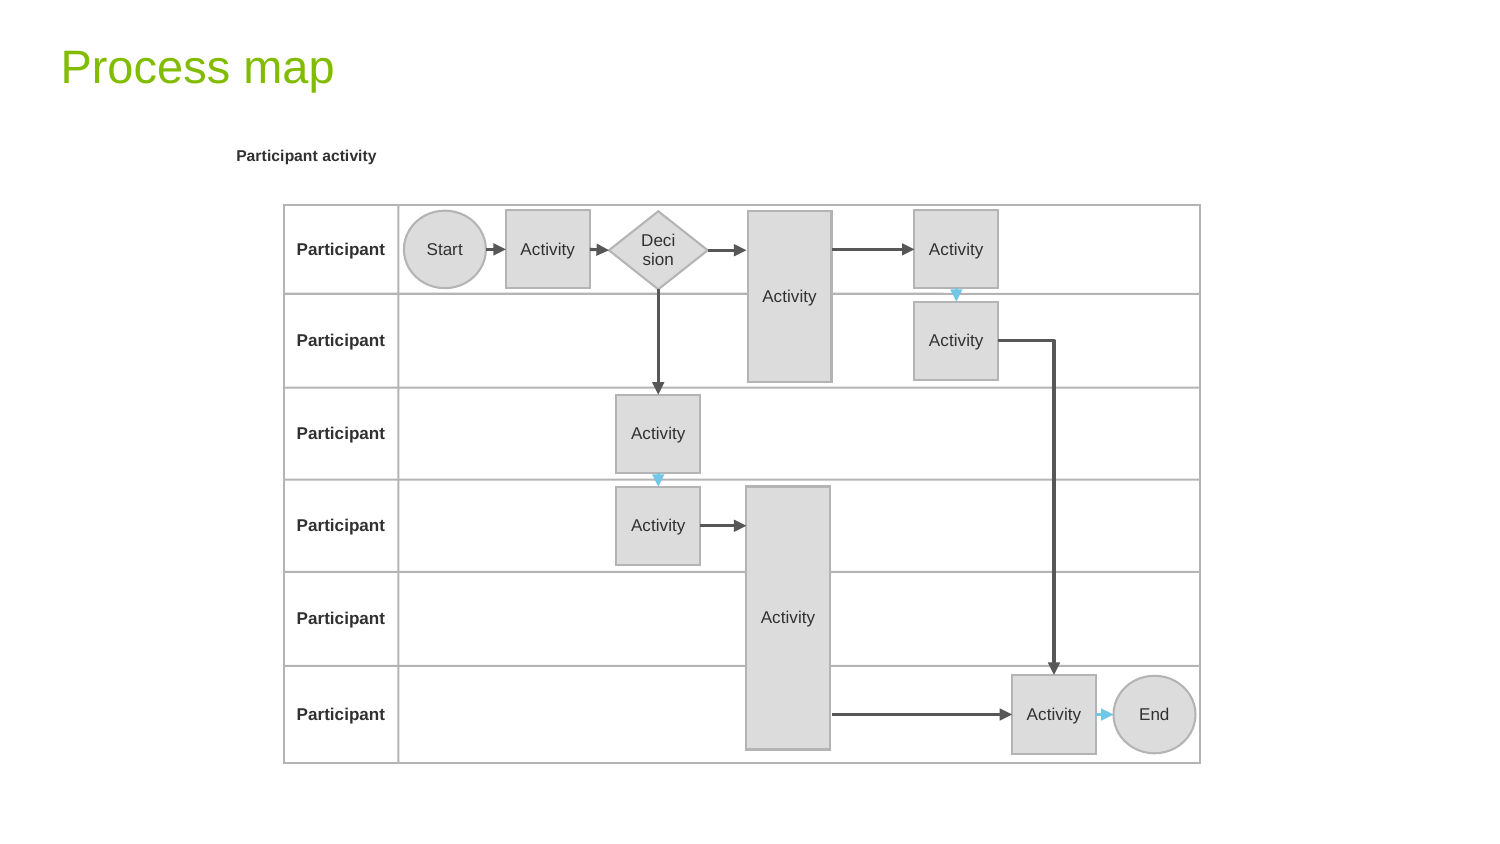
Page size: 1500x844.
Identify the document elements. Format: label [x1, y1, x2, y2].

text_box [236, 146, 377, 166]
title [60, 36, 1437, 95]
text_box [283, 205, 1200, 764]
